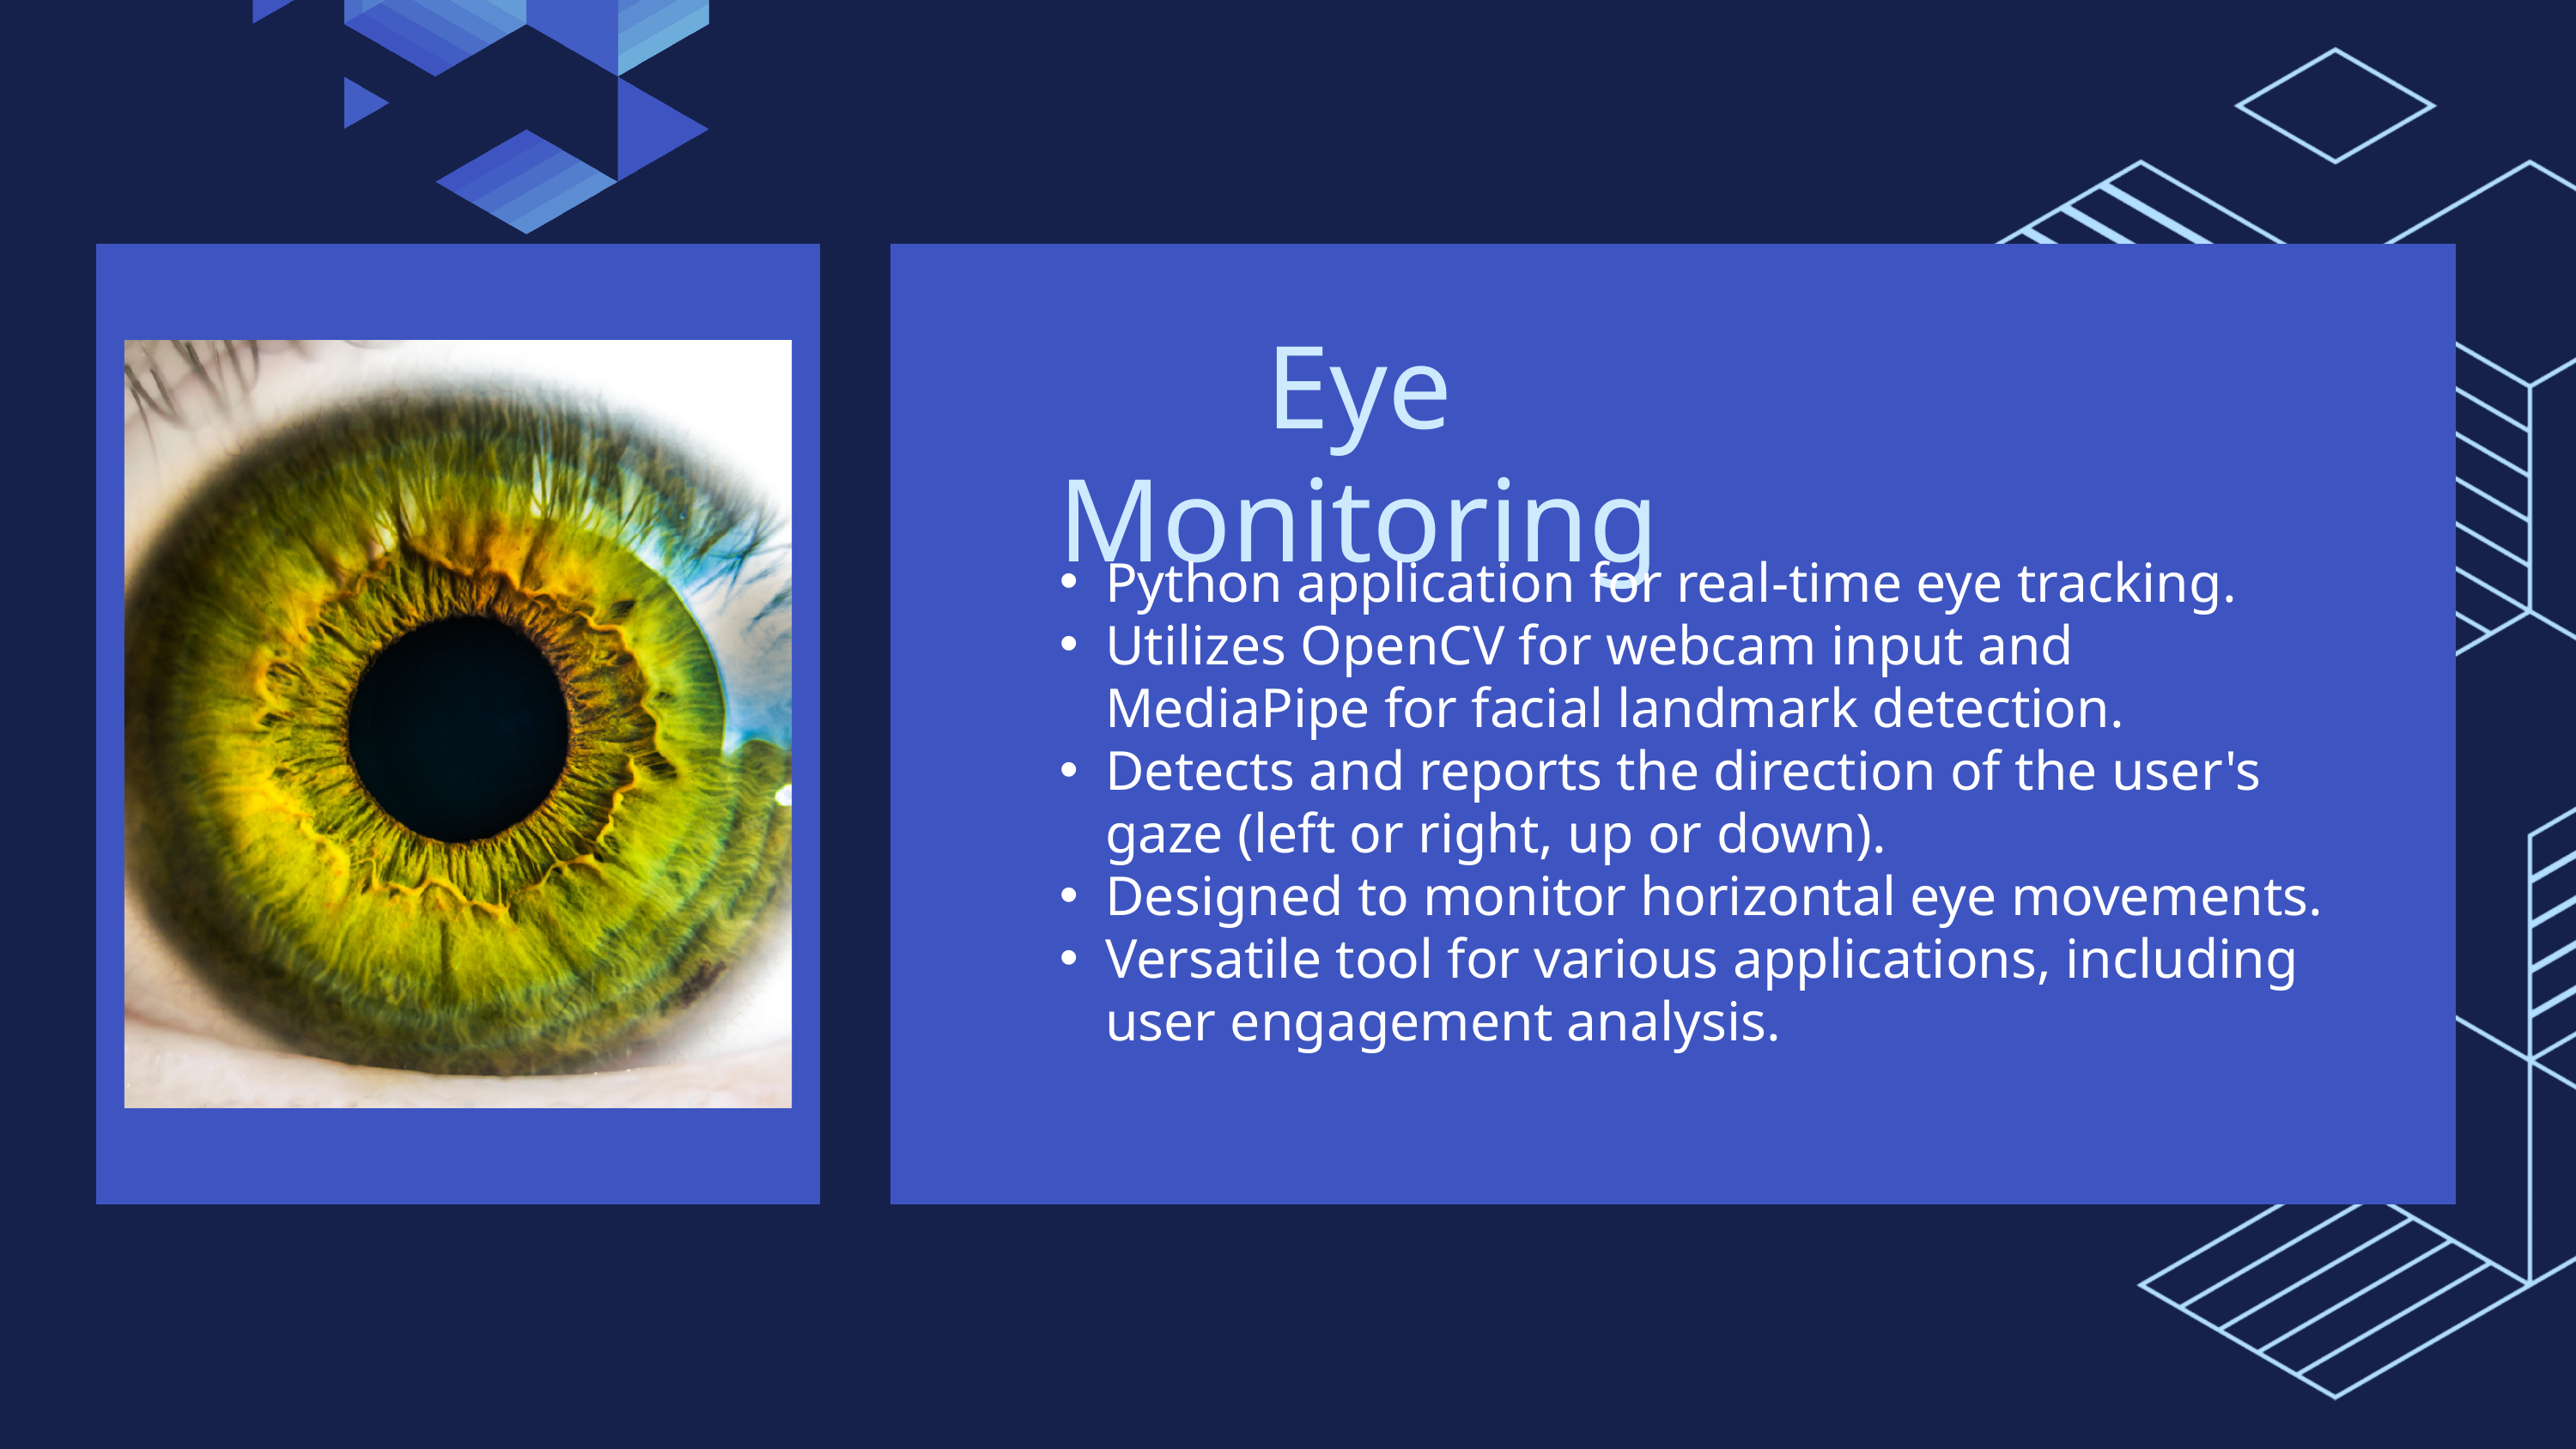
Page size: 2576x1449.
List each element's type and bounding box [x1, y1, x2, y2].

text_box [1747, 47, 2576, 1401]
text_box [95, 244, 821, 1205]
text_box [252, 0, 891, 234]
text_box [890, 244, 2457, 1205]
